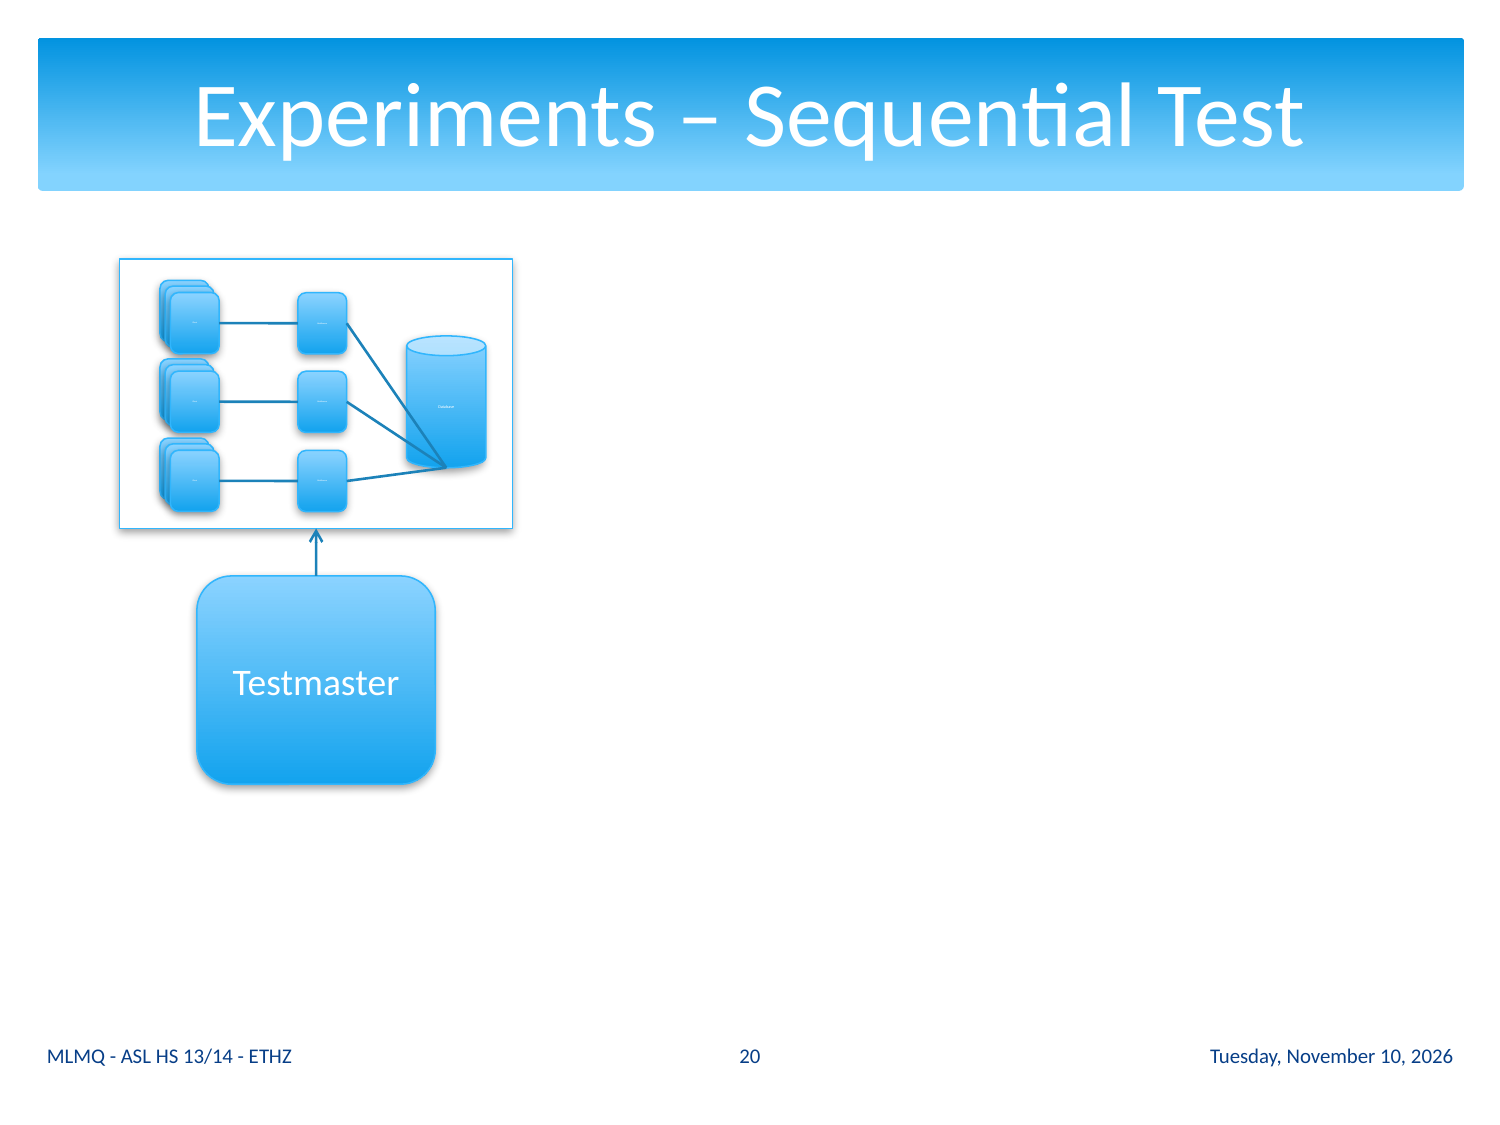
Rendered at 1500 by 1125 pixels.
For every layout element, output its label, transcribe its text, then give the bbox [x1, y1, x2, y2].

footer MLMQ - ASL HS 13/14 - ETHZ [31, 1025, 653, 1086]
text_box Testmaster [196, 575, 437, 786]
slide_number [847, 1025, 1469, 1086]
slide_number 20 [654, 1025, 846, 1086]
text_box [119, 258, 513, 529]
title Experiments – Sequential Test [75, 6, 1425, 213]
